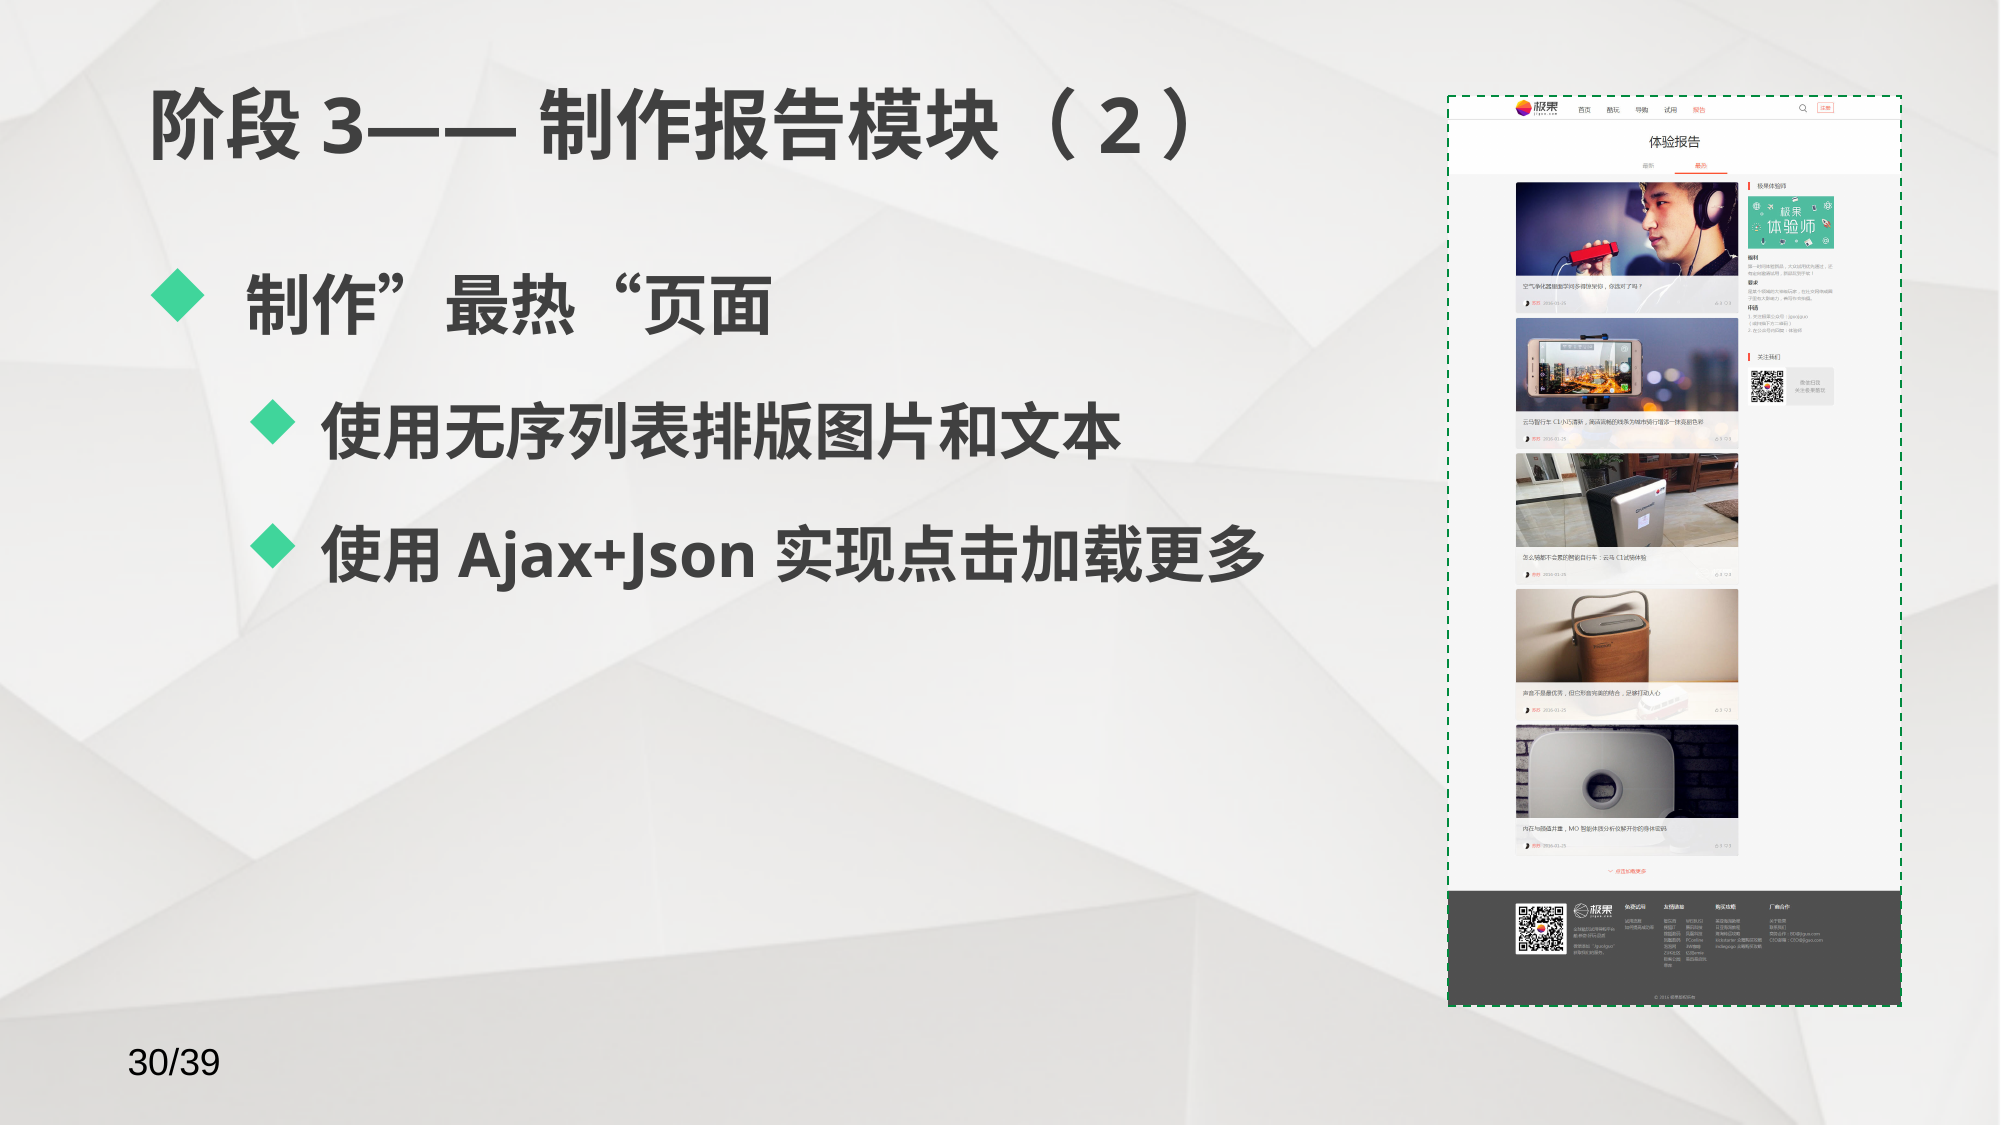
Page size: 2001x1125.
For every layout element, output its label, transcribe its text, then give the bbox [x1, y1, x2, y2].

picture [0, 0, 2001, 1125]
list 制作”最热“页面 使用无序列表排版图片和文本 使用Ajax+Json实现点击加载更多 [126, 214, 1443, 1006]
title 阶段3——制作报告模块（2） [129, 45, 1692, 201]
